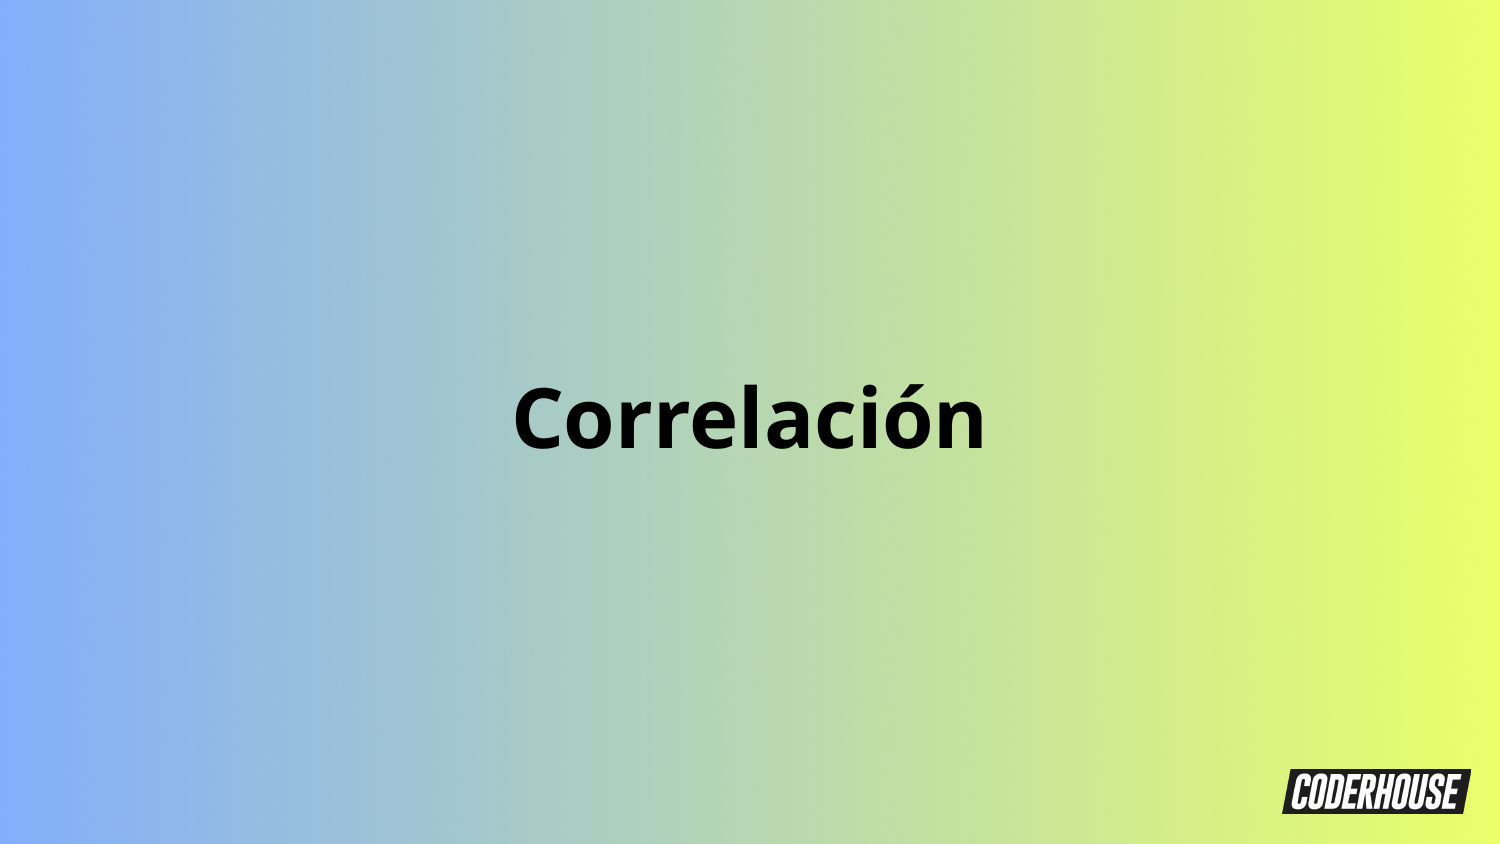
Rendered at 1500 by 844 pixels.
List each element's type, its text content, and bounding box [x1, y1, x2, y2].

picture [0, 0, 1500, 844]
text_box Correlación [239, 361, 1261, 482]
